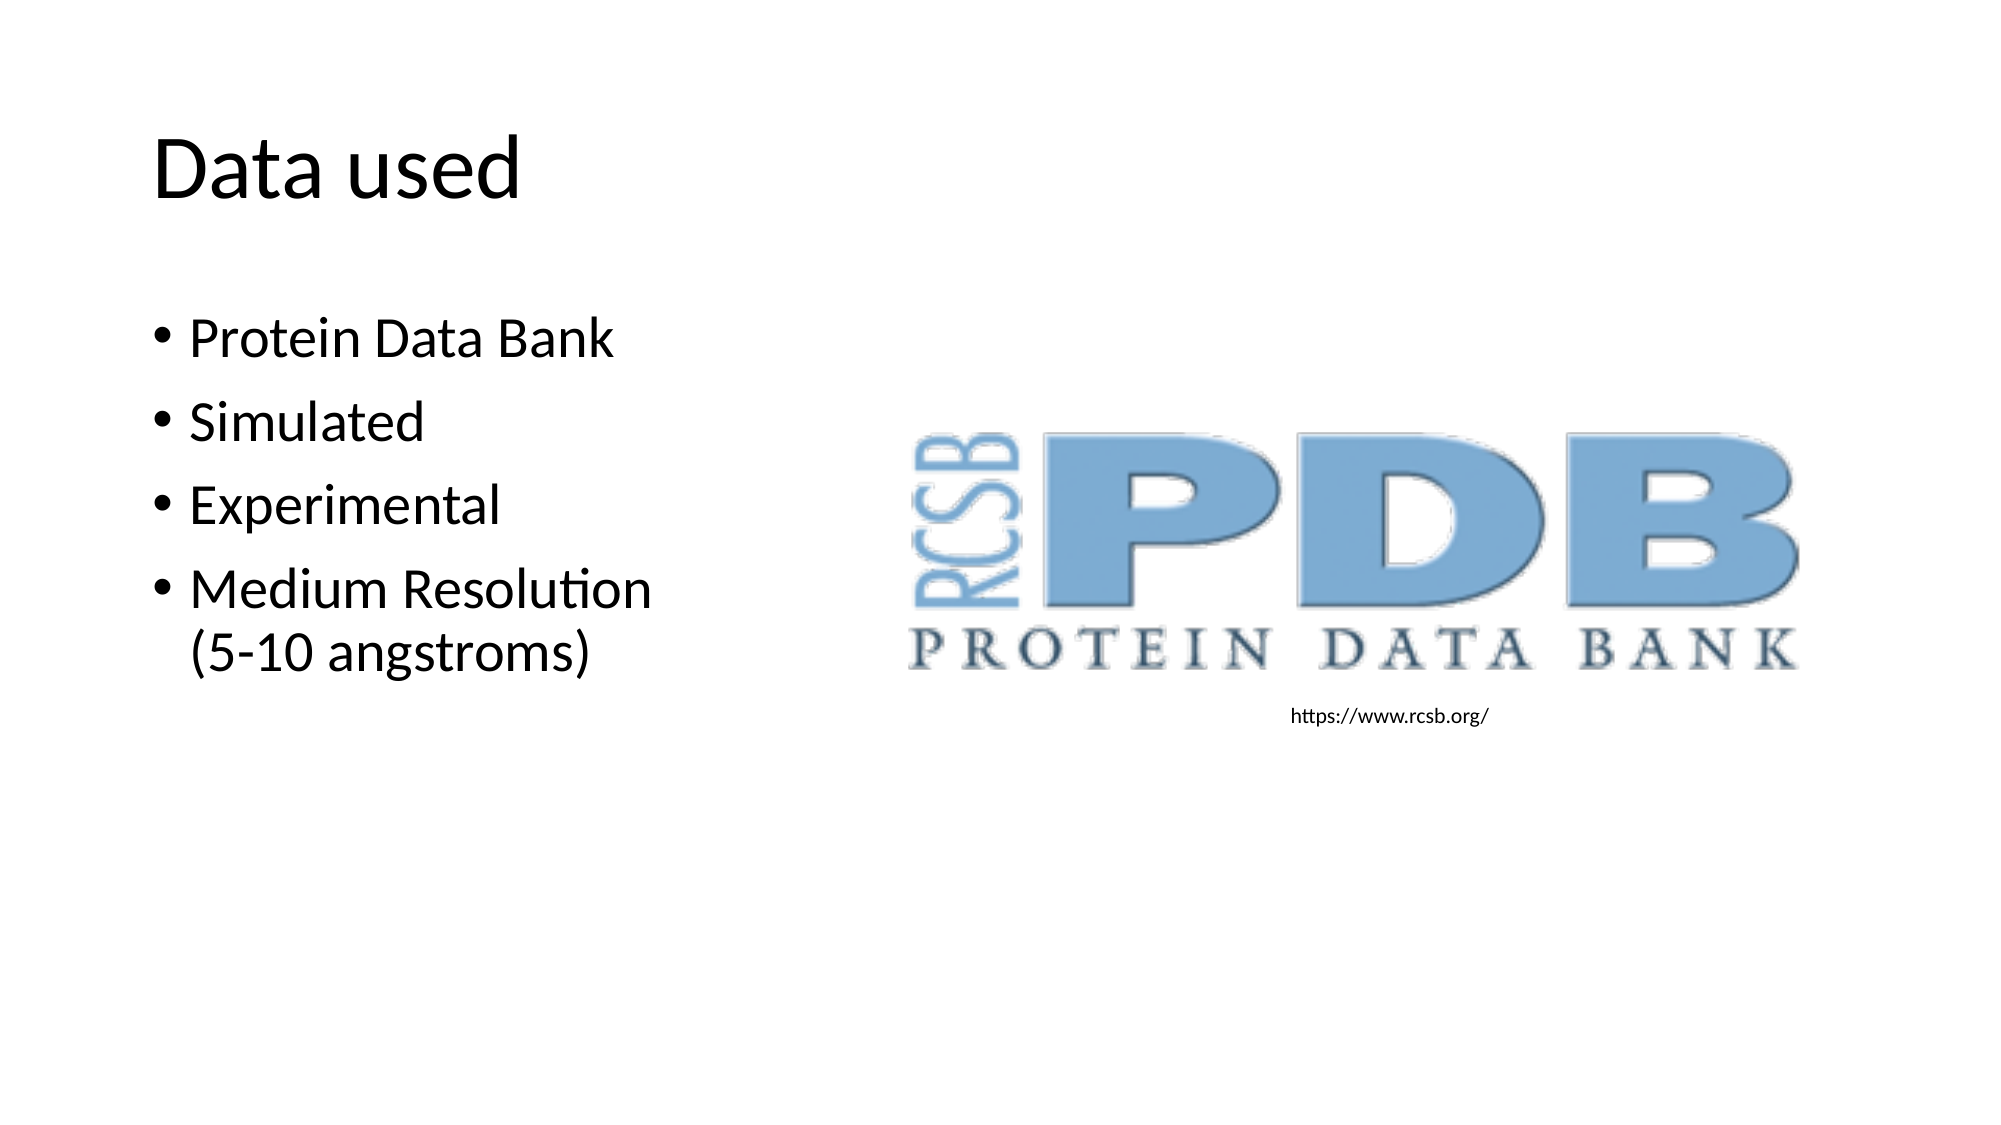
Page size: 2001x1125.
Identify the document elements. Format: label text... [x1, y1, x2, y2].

title Data used [137, 59, 1863, 278]
text_box Protein Data Bank Simulated Experimental Medium Resolution (5-10 angstroms) [137, 299, 1863, 1014]
text_box https://www.rcsb.org/ [1275, 694, 1509, 737]
picture [907, 428, 1809, 673]
